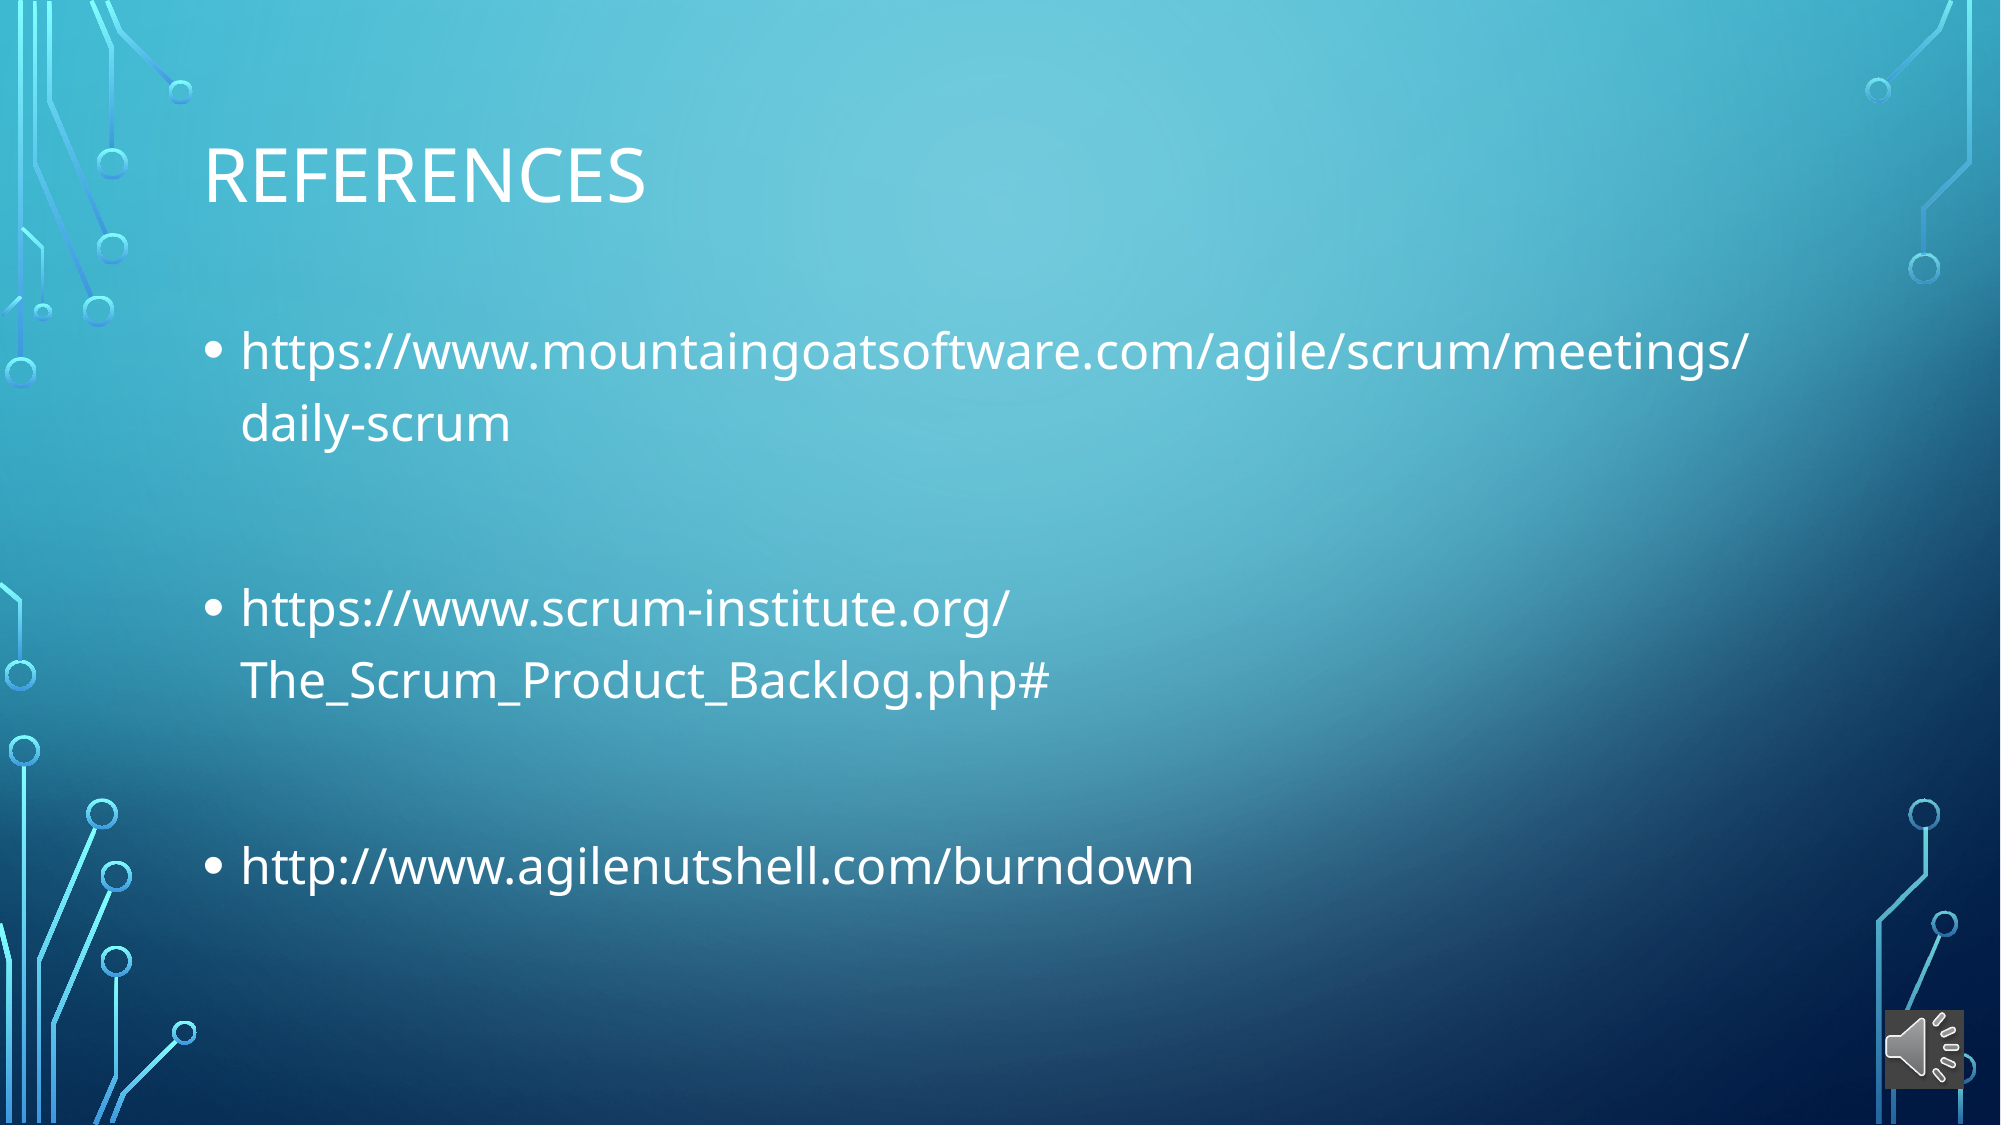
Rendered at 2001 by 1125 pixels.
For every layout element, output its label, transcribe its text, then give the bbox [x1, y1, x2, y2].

list https://www.mountaingoatsoftware.com/agile/scrum/meetings/daily-scrum https://www.scrum-institute.org/The_Scrum_Product_Backlog.php# http://www.agilenutshell.com/burndown [187, 299, 1813, 1099]
title references [187, 57, 1813, 299]
picture [1884, 1009, 1965, 1090]
